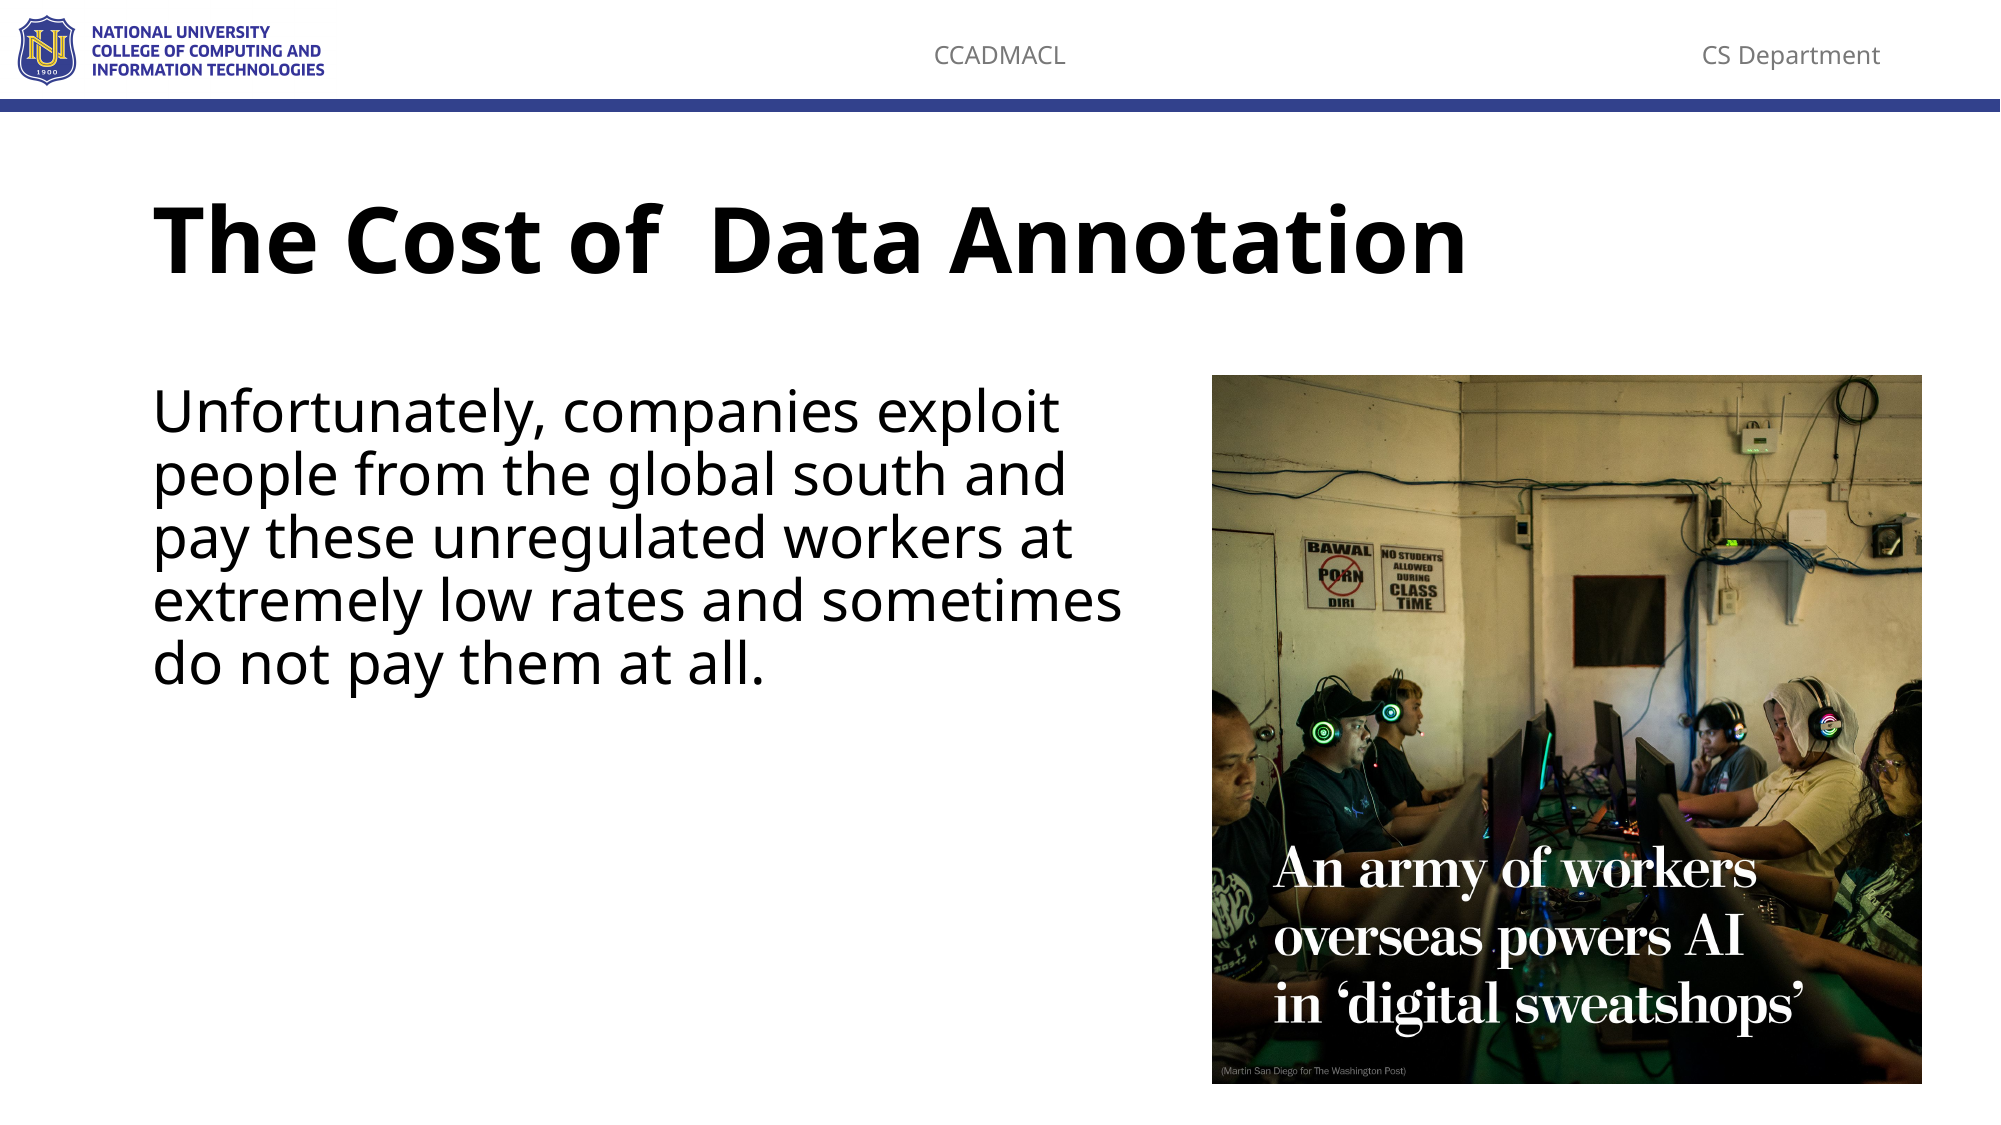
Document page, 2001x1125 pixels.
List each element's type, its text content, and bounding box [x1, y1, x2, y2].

list Unfortunately, companies exploit people from the global south and pay these unregulated workers at extremely low rates and sometimes do not pay them at all. [137, 375, 1167, 1089]
title The Cost of Data Annotation [137, 135, 1863, 353]
picture [1211, 374, 1922, 1085]
picture [0, 0, 337, 99]
